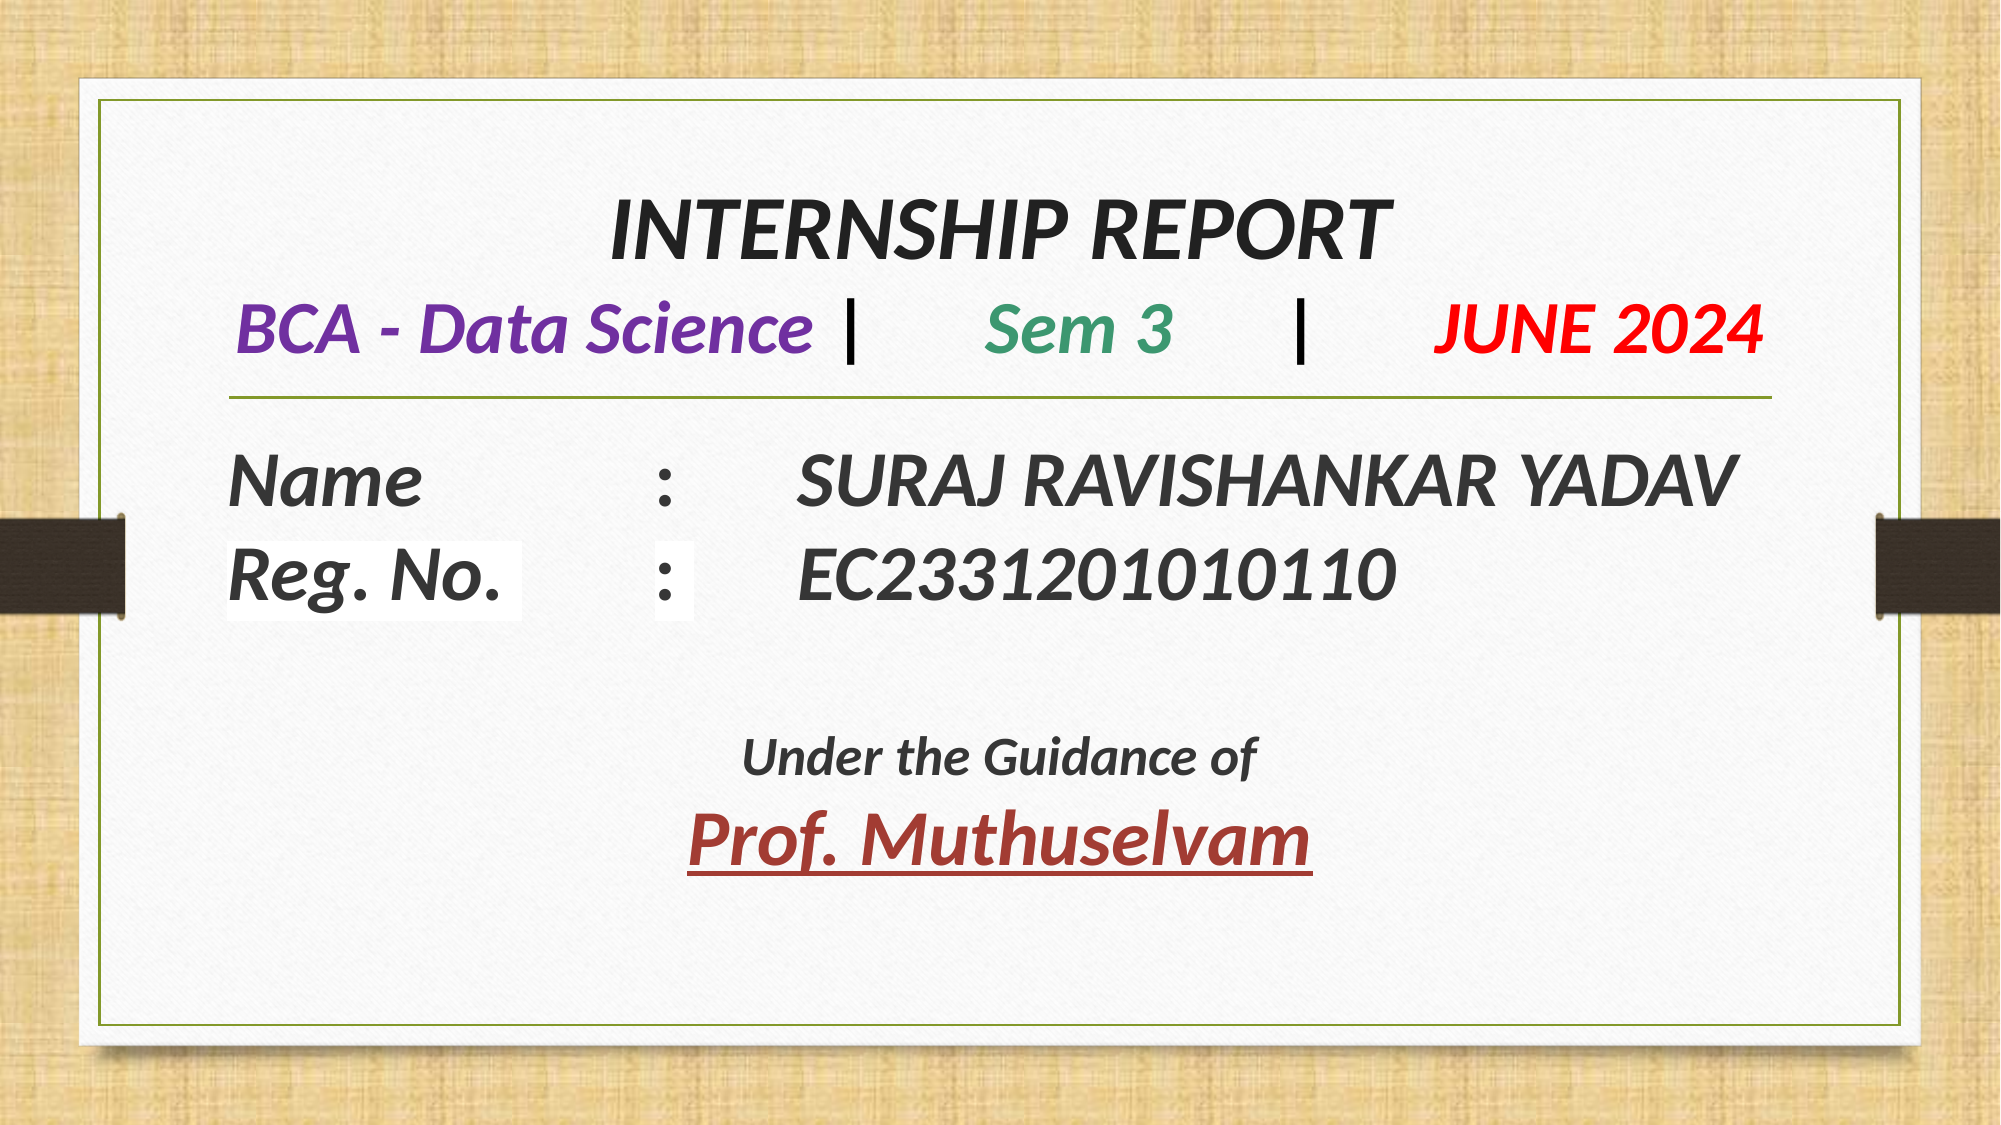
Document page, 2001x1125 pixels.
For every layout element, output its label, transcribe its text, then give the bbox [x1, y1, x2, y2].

title INTERNSHIP REPORT BCA - Data Science | Sem 3 | JUNE 2024 [212, 161, 1788, 375]
list Name : SURAJ RAVISHANKAR YADAV Reg. No. : EC2331201010110 Under the Guidance of Prof. Muthuselvam [212, 419, 1788, 964]
picture [0, 0, 2001, 1125]
